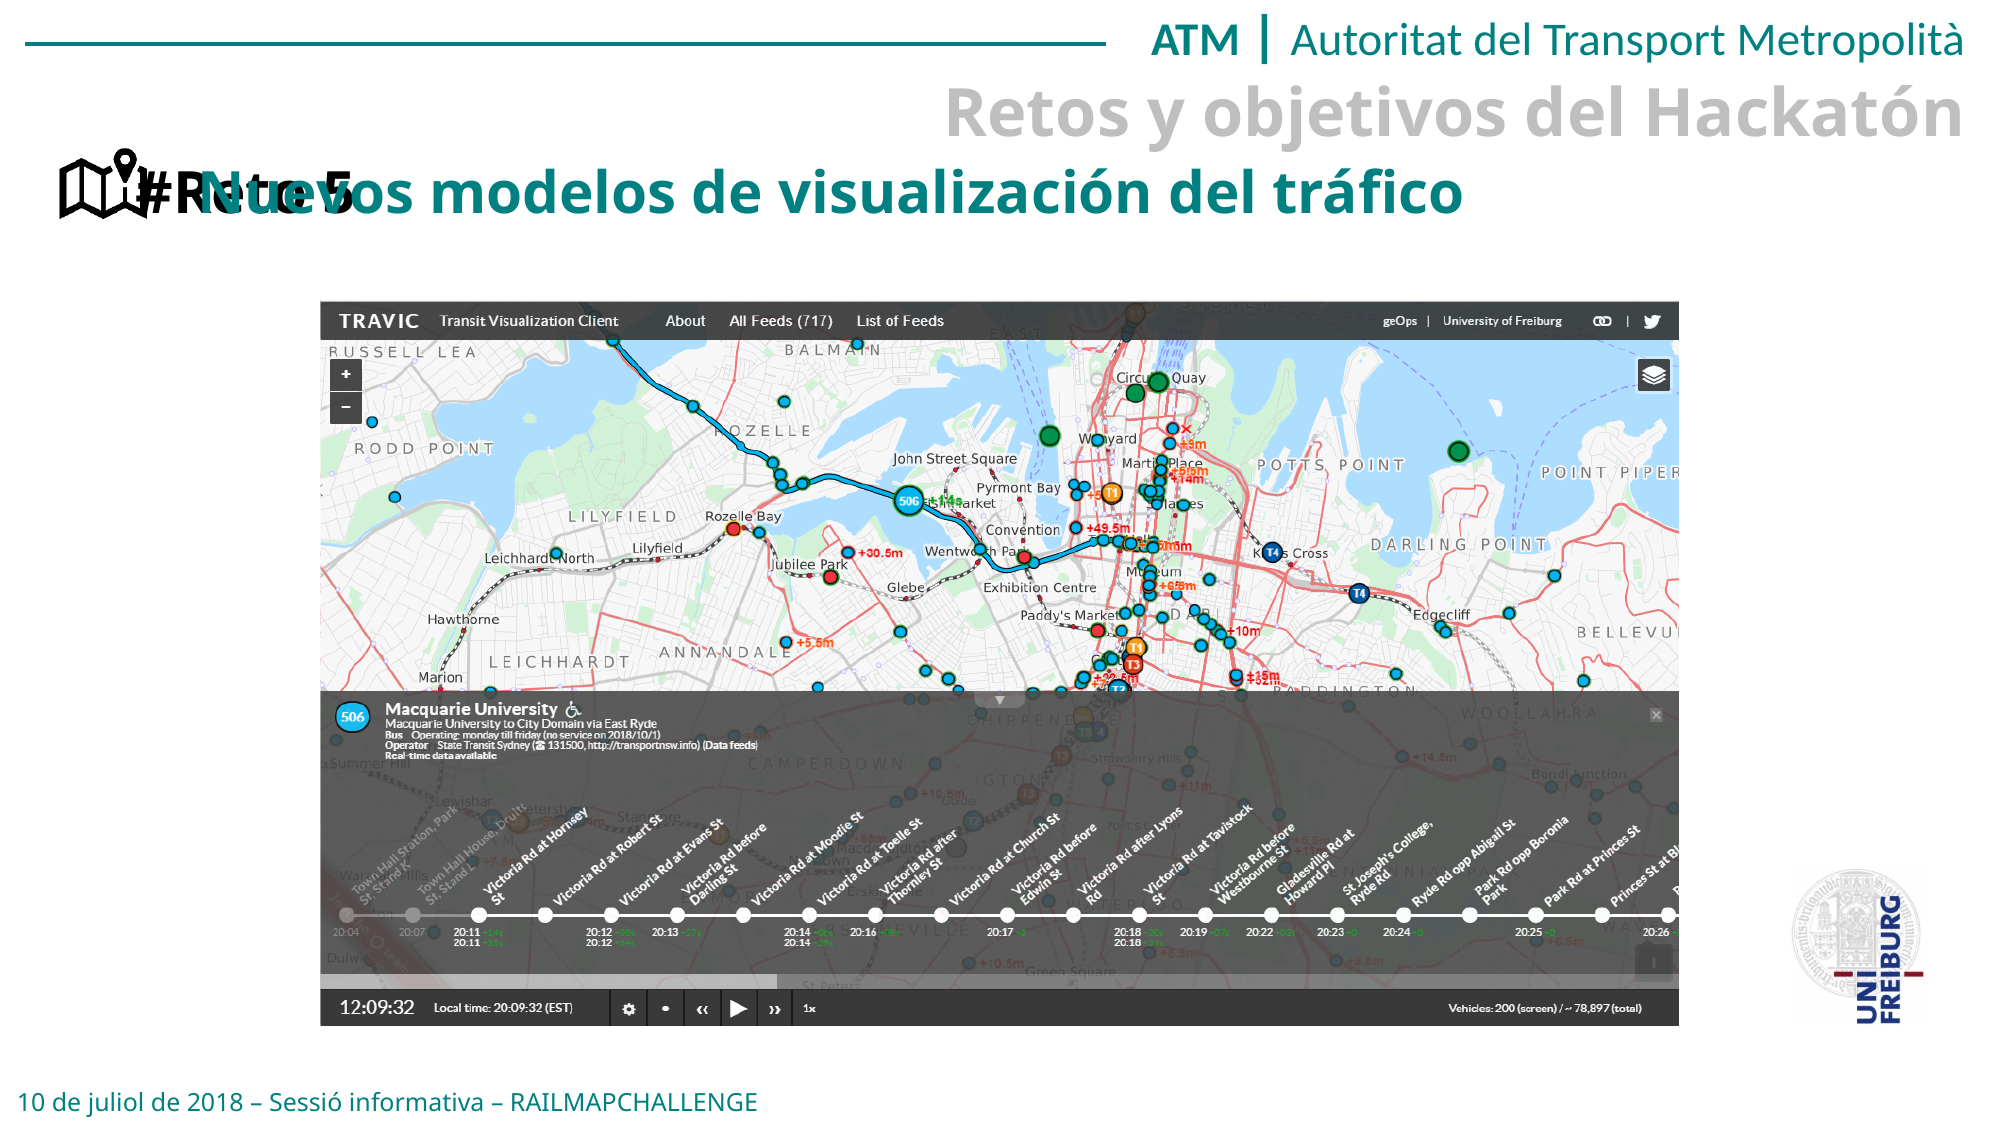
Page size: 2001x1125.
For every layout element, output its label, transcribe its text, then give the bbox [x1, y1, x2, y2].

text_box #Reto 5 [120, 148, 182, 233]
picture [58, 147, 147, 220]
text_box Retos y objetivos del Hackatón [194, 71, 1981, 149]
text_box Nuevos modelos de visualización del tráfico [182, 148, 1480, 233]
picture [320, 300, 1679, 1026]
picture [1789, 866, 1928, 1026]
